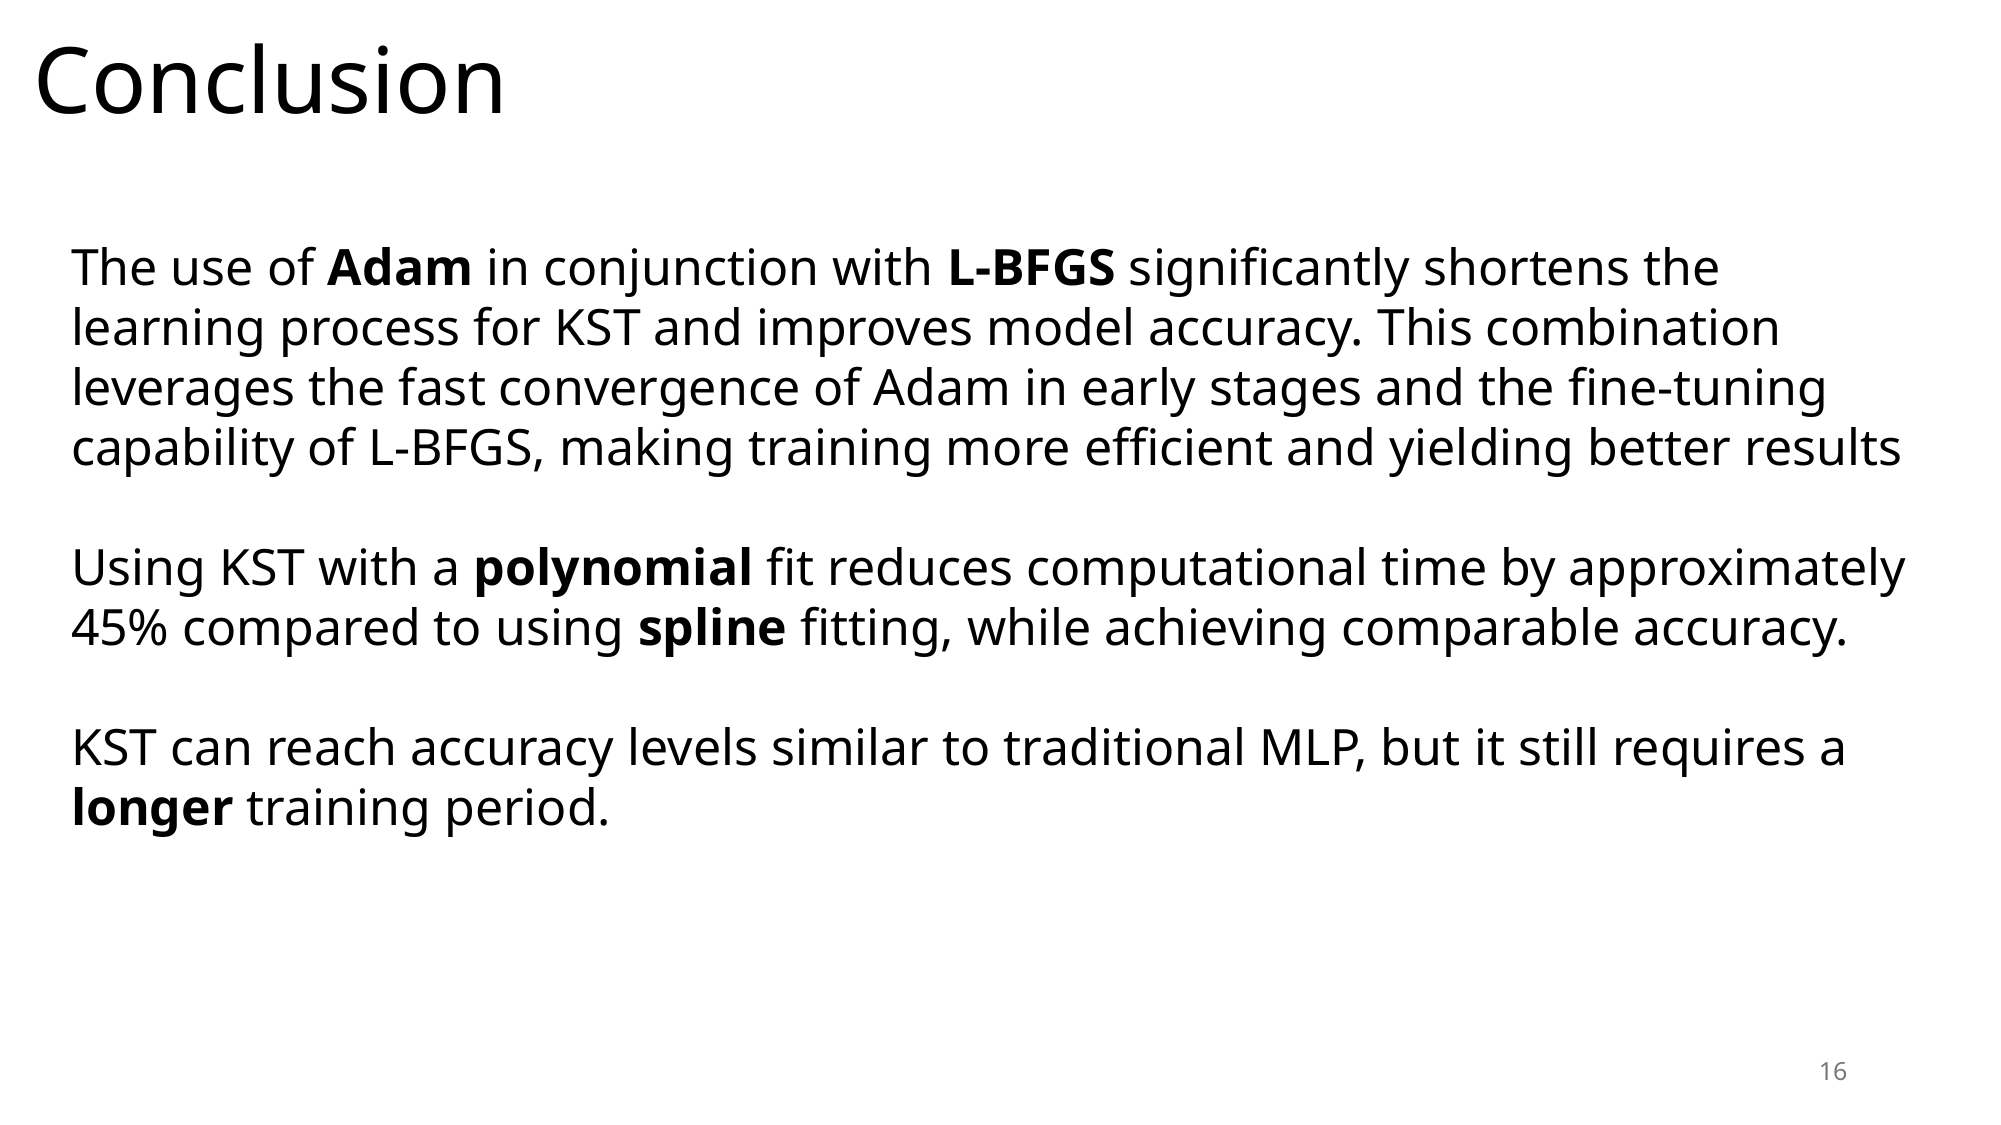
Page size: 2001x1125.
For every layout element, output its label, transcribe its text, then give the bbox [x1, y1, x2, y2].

slide_number 16 [1412, 1042, 1863, 1103]
title Conclusion [18, 21, 594, 147]
text_box The use of Adam in conjunction with L-BFGS significantly shortens the learning process for KST and improves model accuracy. This combination leverages the fast convergence of Adam in early stages and the fine-tuning capability of L-BFGS, making training more efficient and yielding better results Using KST with a polynomial fit reduces computational time by approximately 45% compared to using spline fitting, while achieving comparable accuracy. KST can reach accuracy levels similar to traditional MLP, but it still requires a longer training period. [56, 227, 1944, 843]
